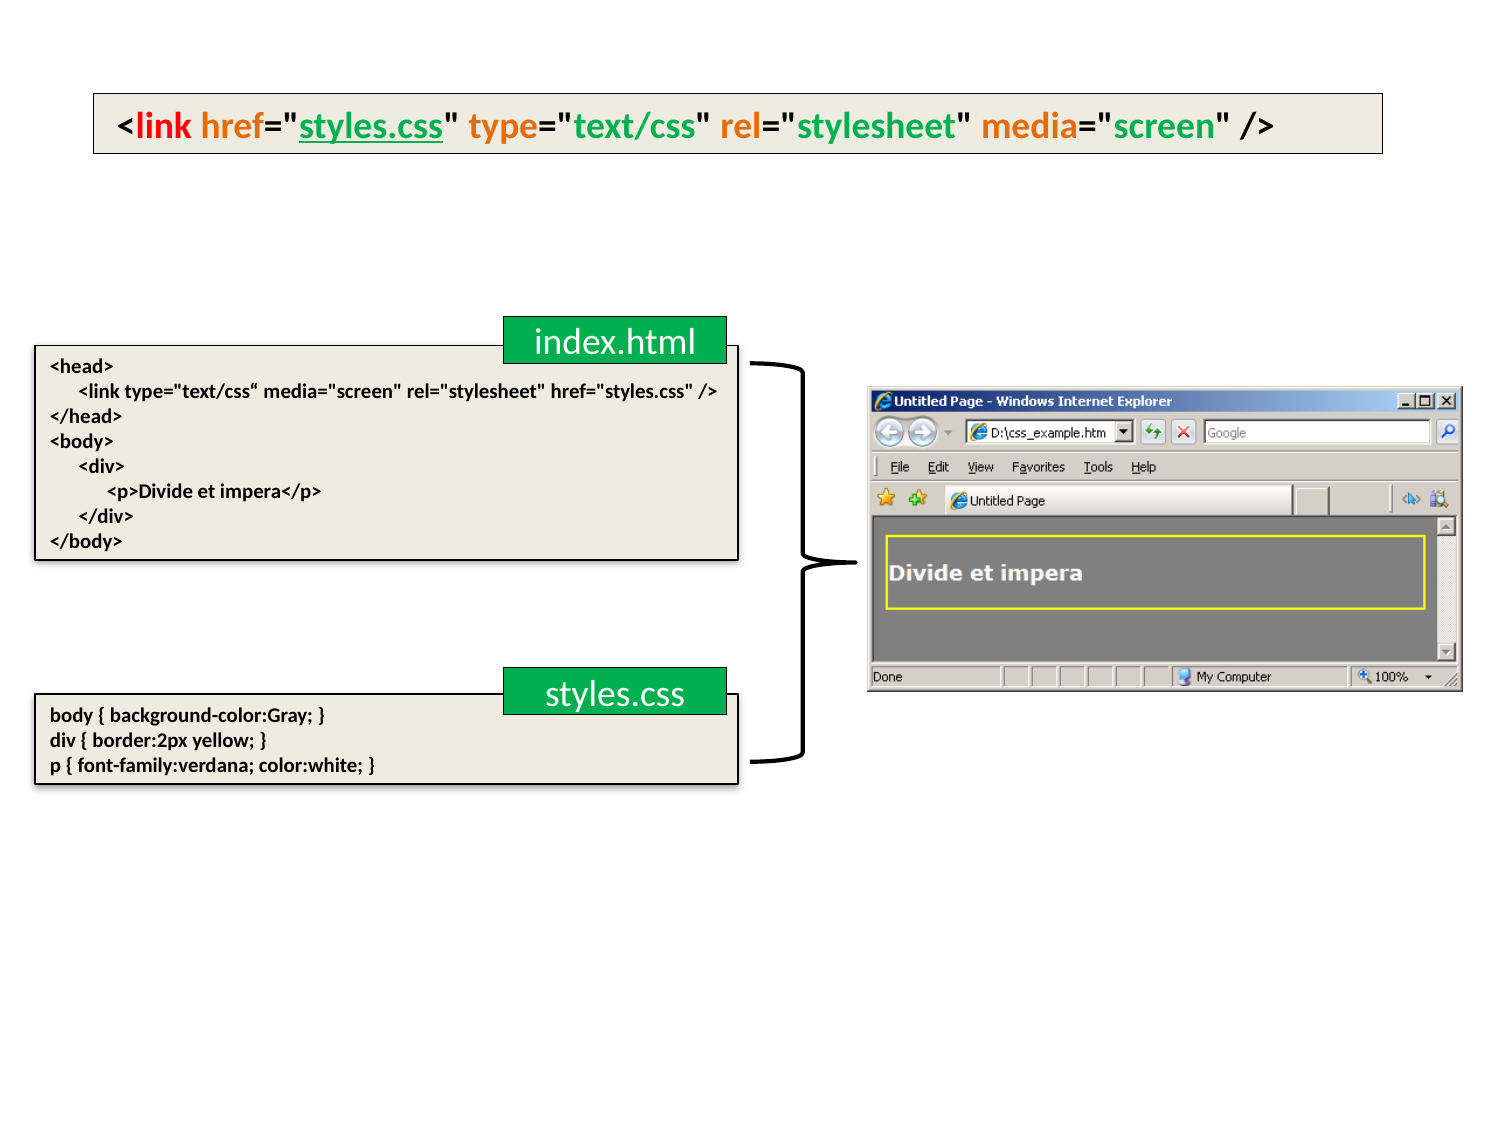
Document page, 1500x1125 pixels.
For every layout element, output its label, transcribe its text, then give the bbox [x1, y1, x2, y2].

text_box <head> <link type="text/css“ media="screen" rel="stylesheet" href="styles.css" /> </head> <body> <div> <p>Divide et impera</p> </div> </body> [34, 345, 739, 561]
text_box [749, 362, 857, 763]
text_box <link href="styles.css" type="text/css" rel="stylesheet" media="screen" /> [93, 93, 1383, 154]
text_box body { background-color:Gray; } div { border:2px yellow; } p { font-family:verdana; color:white; } [34, 693, 739, 785]
text_box index.html [502, 314, 729, 365]
text_box styles.css [502, 666, 729, 717]
picture [866, 386, 1463, 692]
